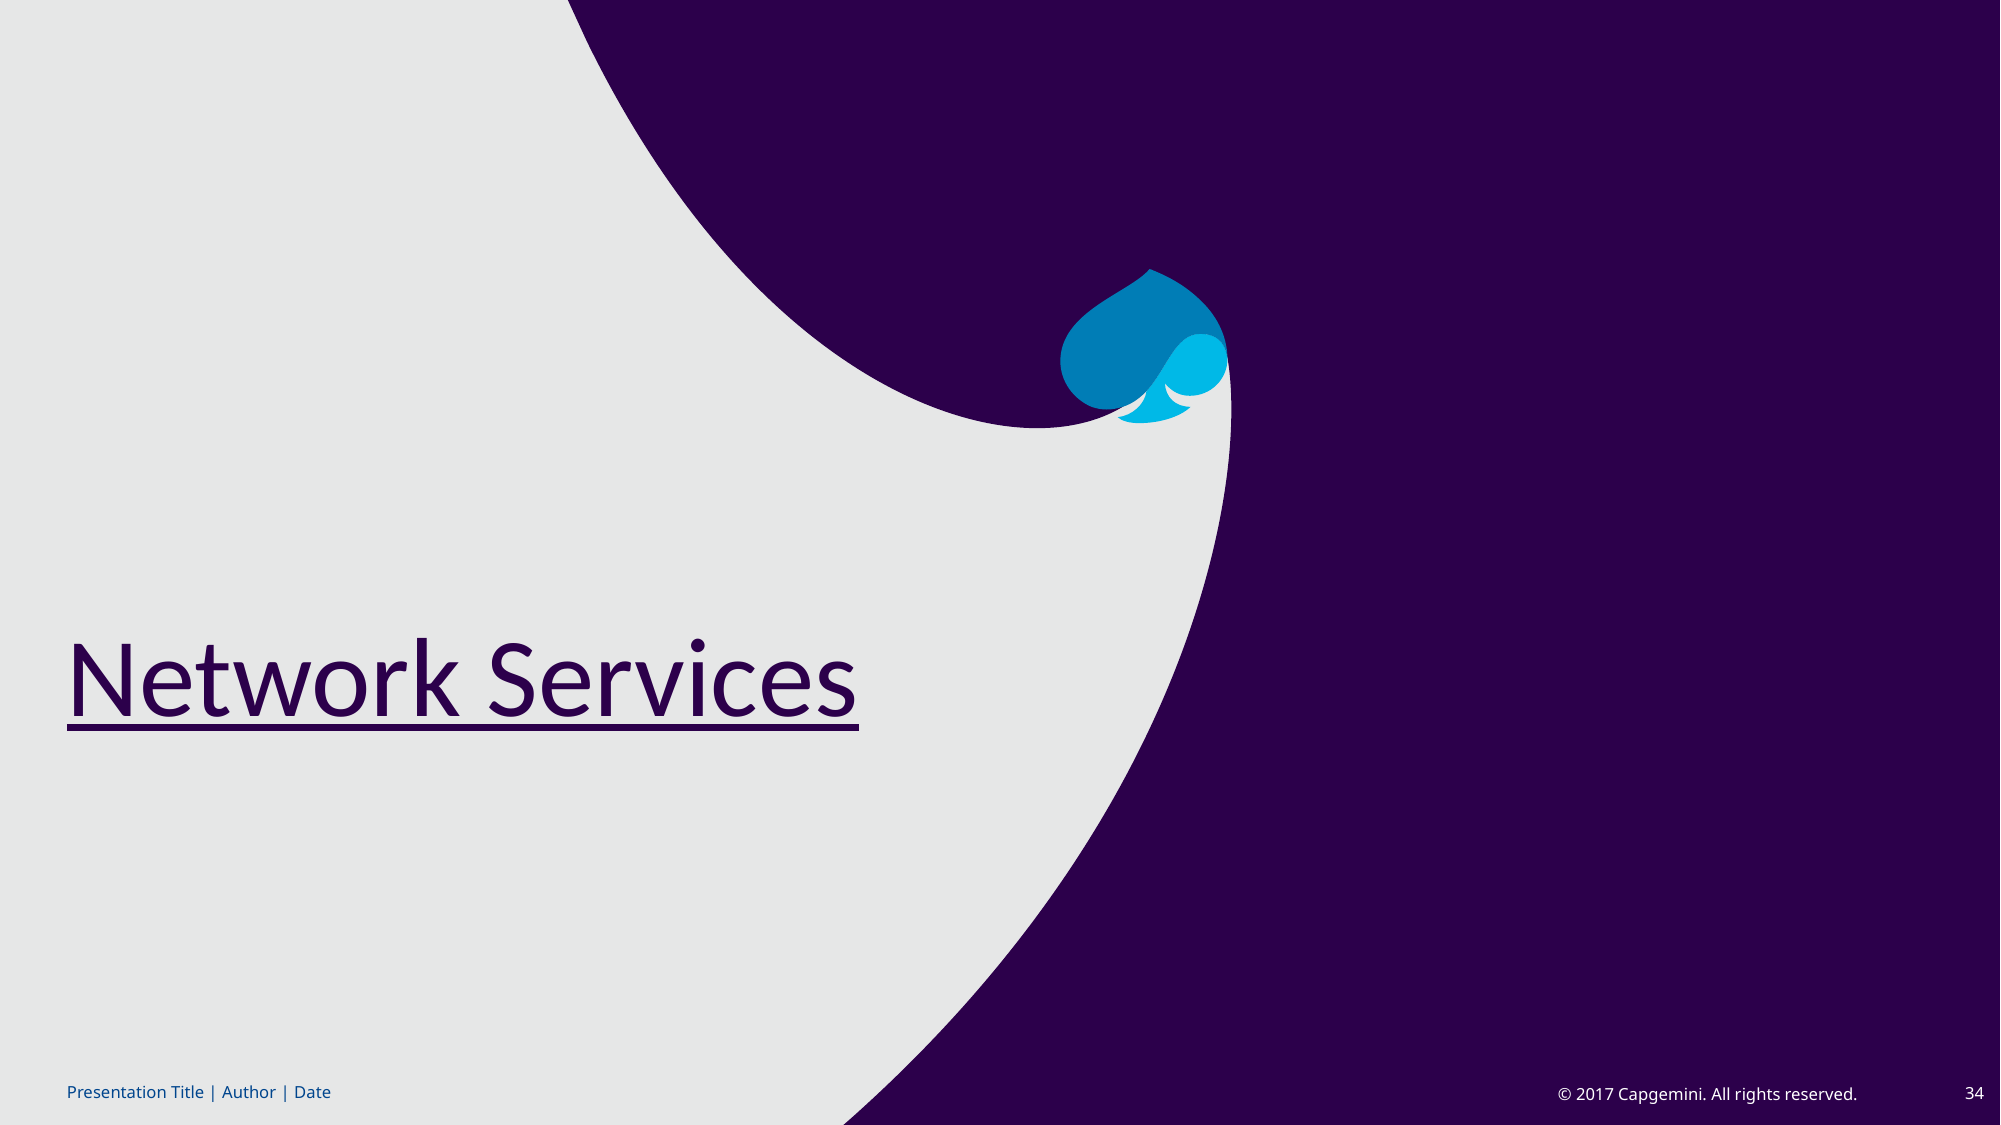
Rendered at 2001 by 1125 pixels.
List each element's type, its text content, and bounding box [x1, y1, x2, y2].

list Network Services [66, 432, 989, 740]
